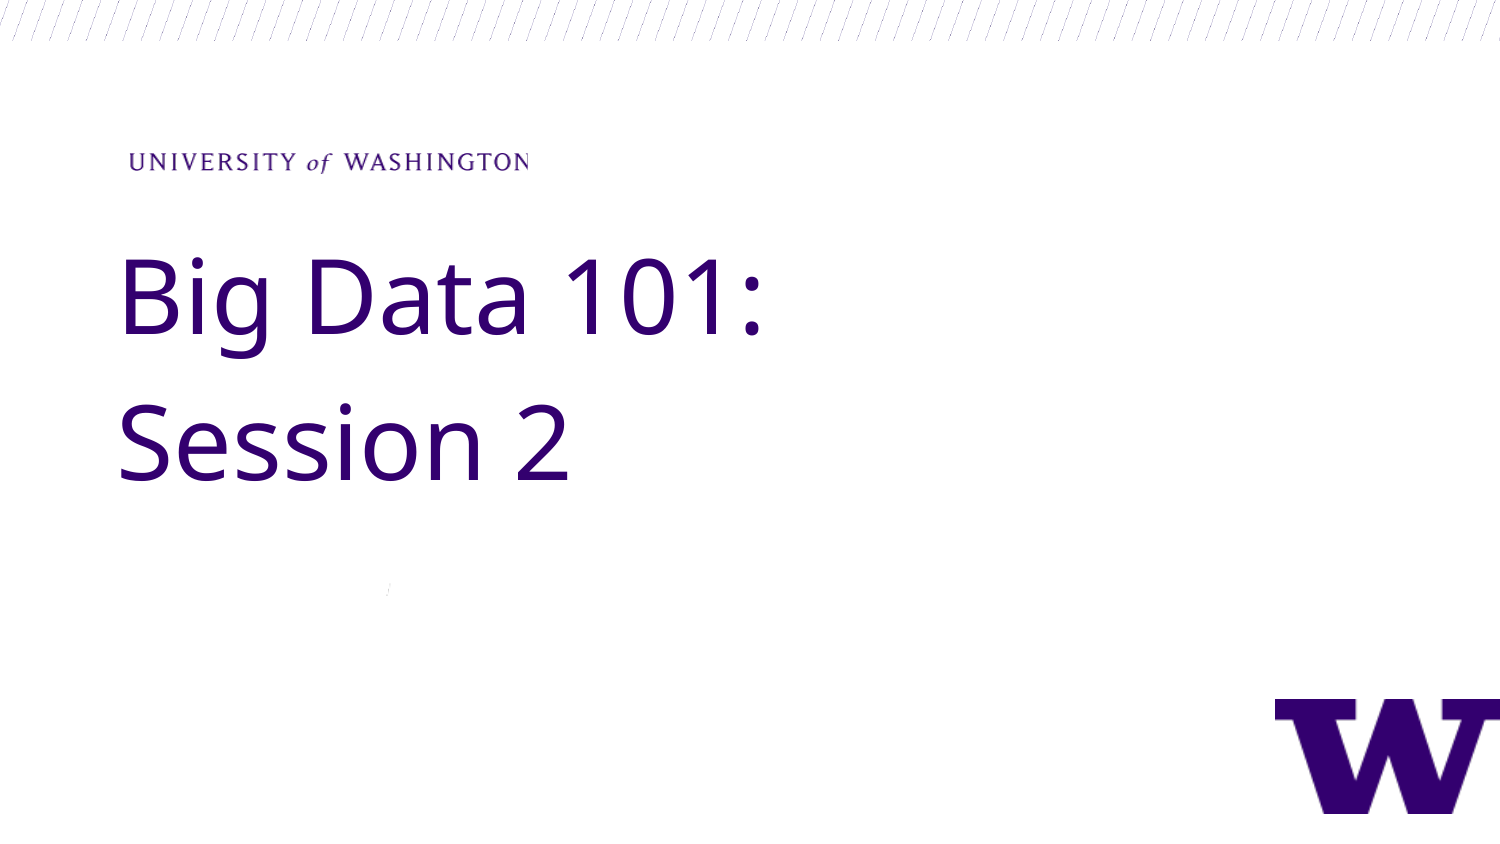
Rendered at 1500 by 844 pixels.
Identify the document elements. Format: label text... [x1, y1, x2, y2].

list Big Data 101: Session 2 [101, 222, 1246, 548]
